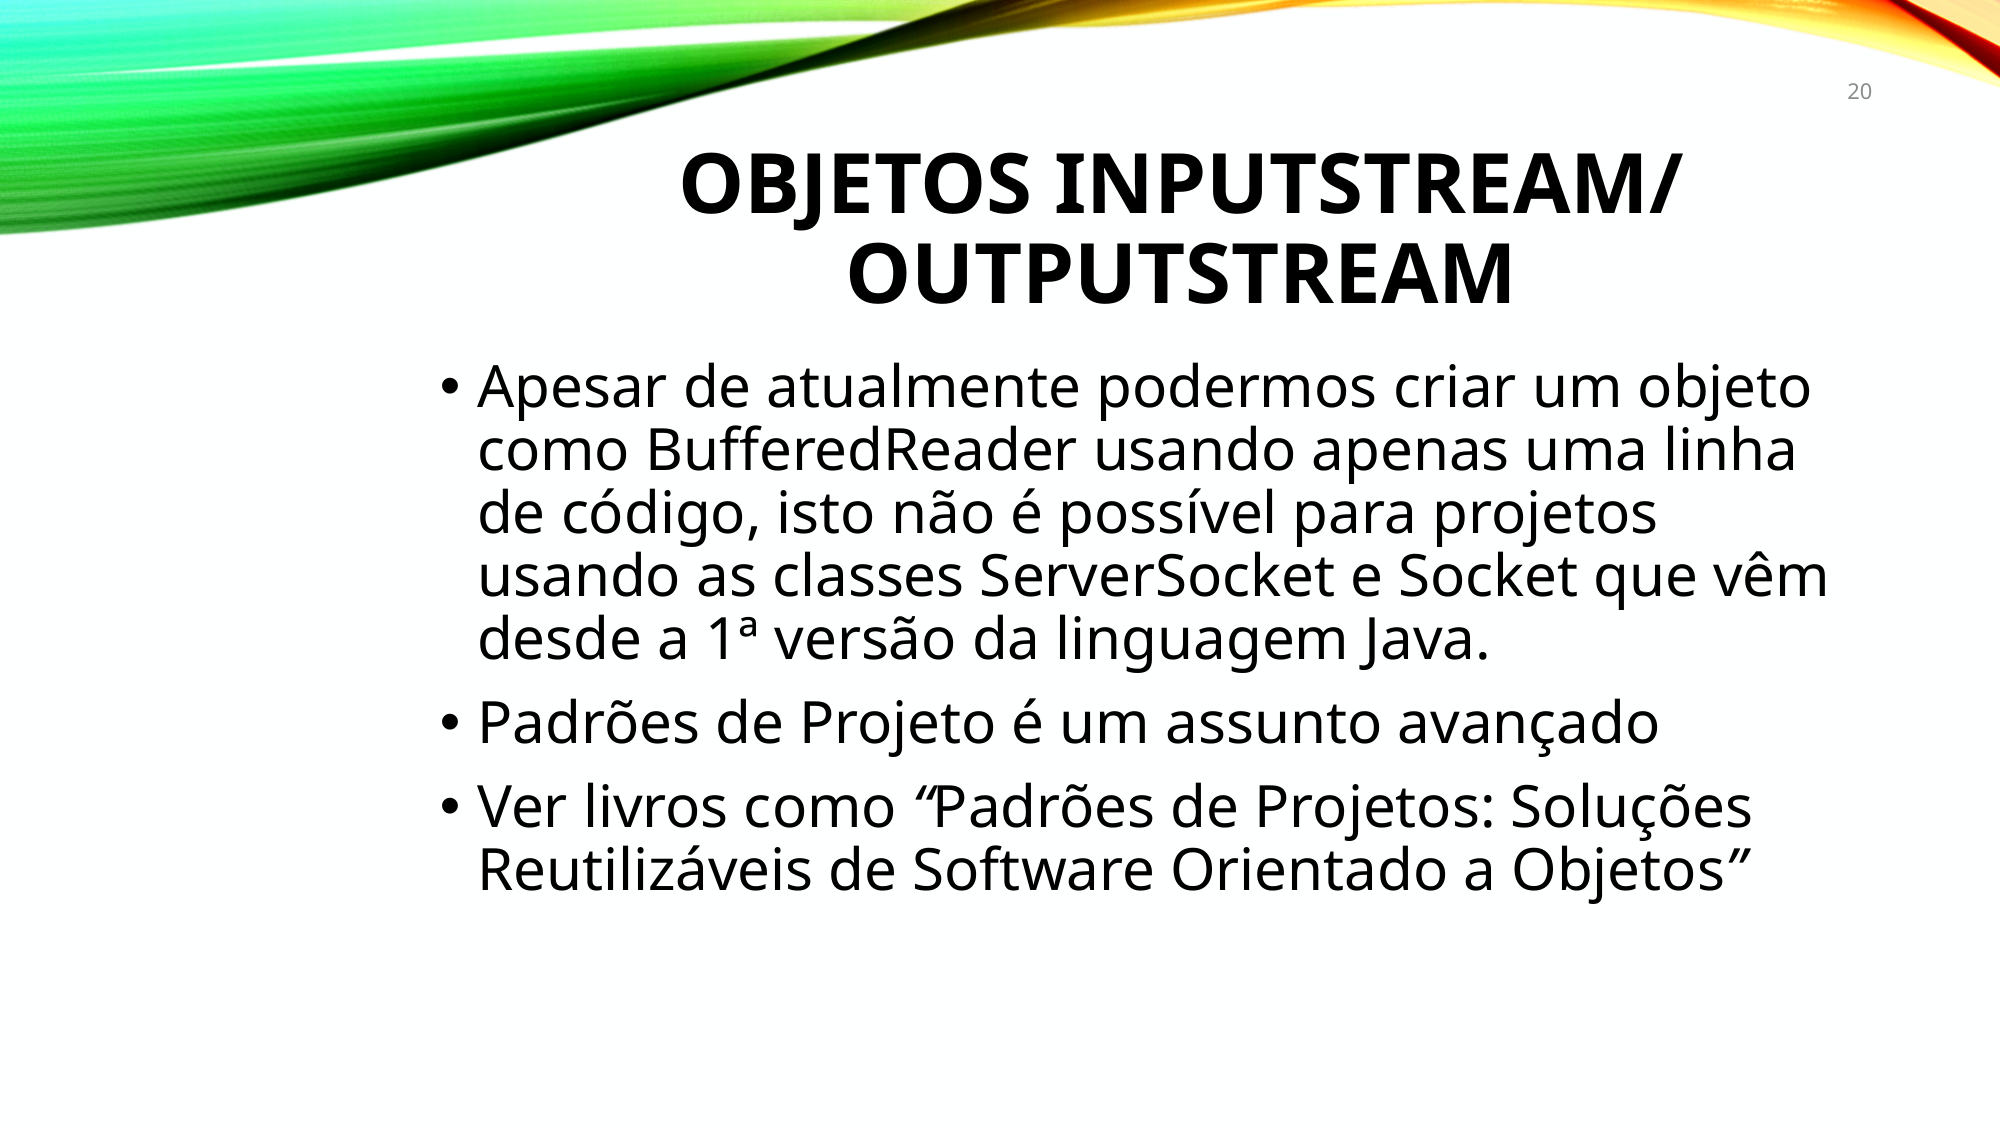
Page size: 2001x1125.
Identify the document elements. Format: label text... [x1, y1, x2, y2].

title Objetos InputStream/ OutputStream [474, 125, 1888, 338]
list Apesar de atualmente podermos criar um objeto como BufferedReader usando apenas uma linha de código, isto não é possível para projetos usando as classes ServerSocket e Socket que vêm desde a 1ª versão da linguagem Java. Padrões de Projeto é um assunto avançado Ver livros como “Padrões de Projetos: Soluções Reutilizáveis de Software Orientado a Objetos” [424, 350, 1888, 1090]
slide_number 20 [1437, 62, 1888, 123]
picture [0, 0, 2000, 237]
